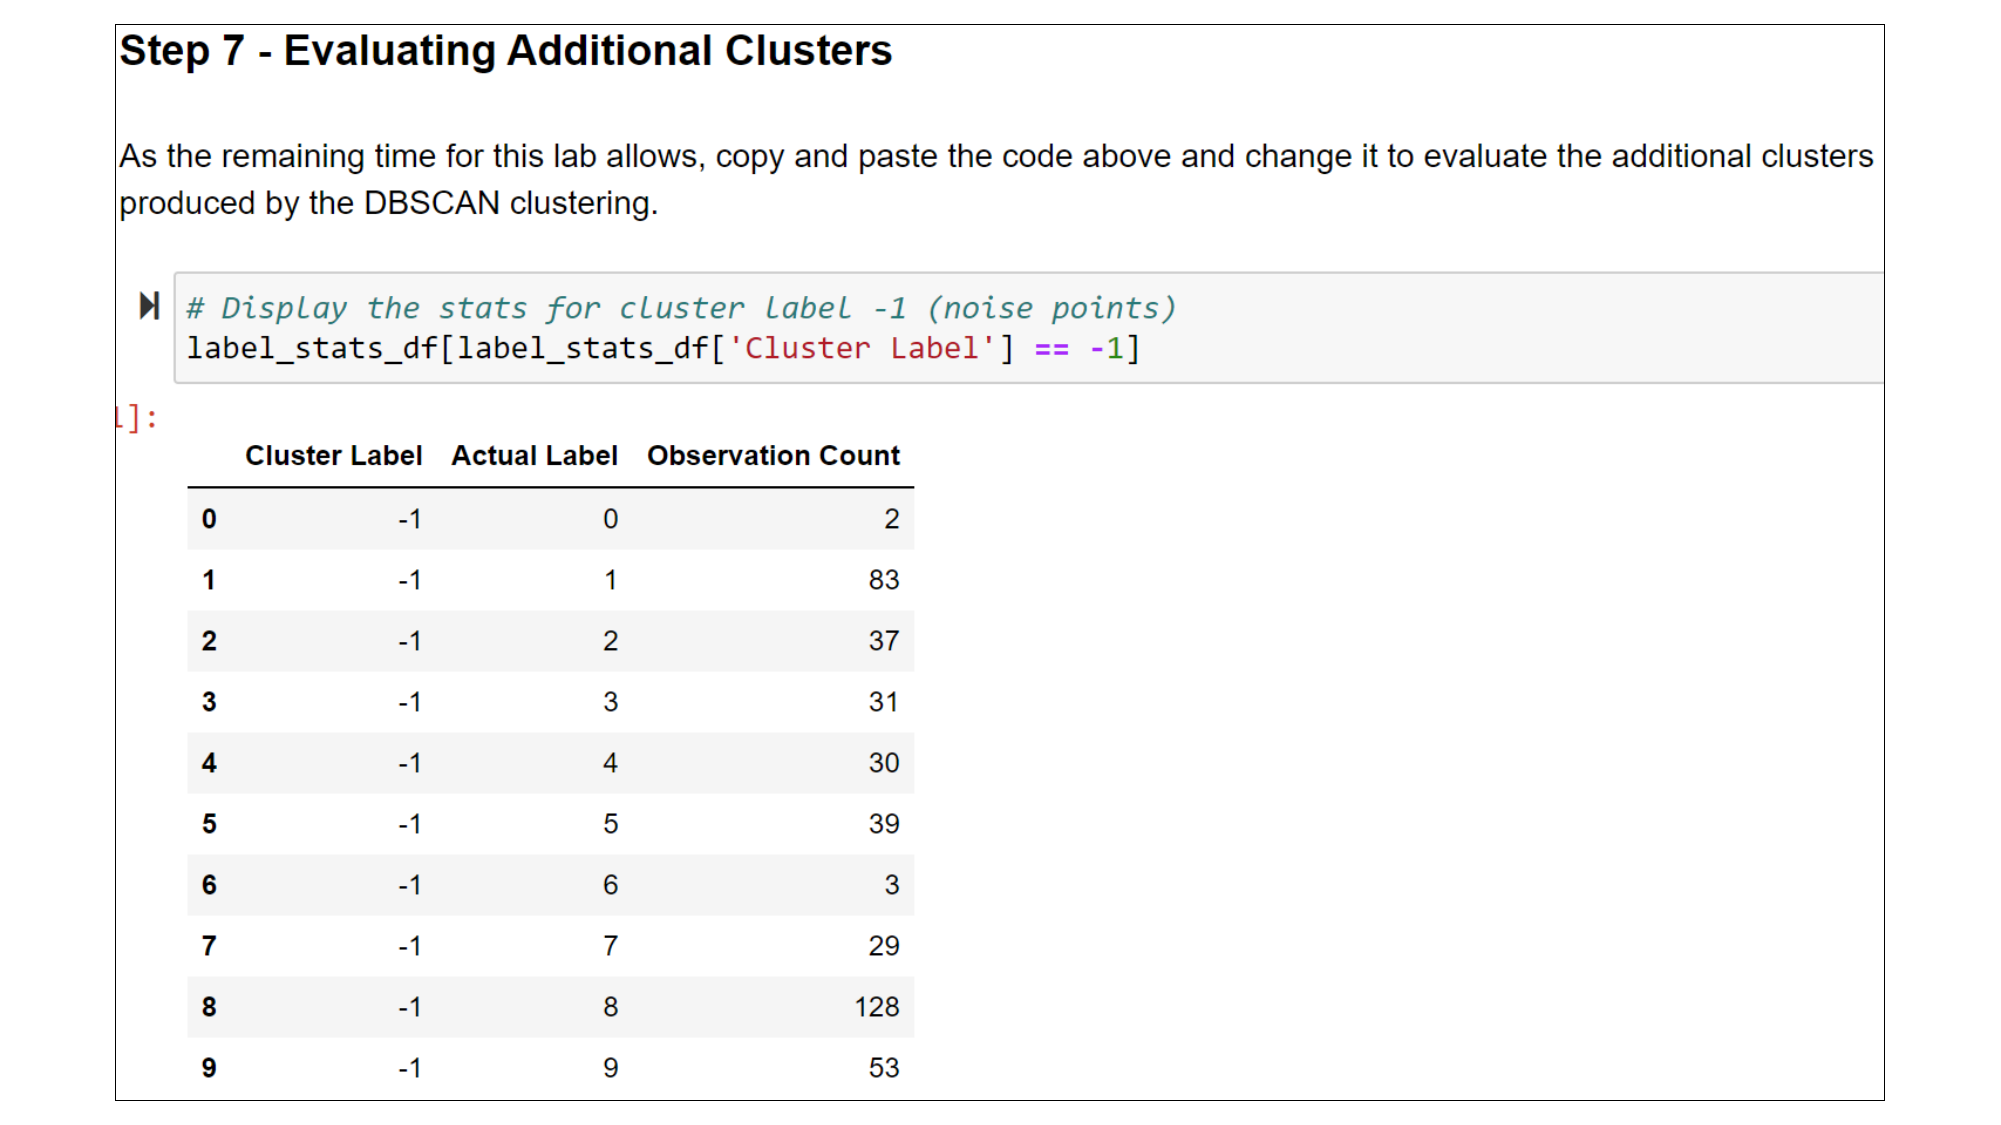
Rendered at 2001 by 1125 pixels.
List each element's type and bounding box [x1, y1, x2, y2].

picture [115, 24, 1885, 1101]
